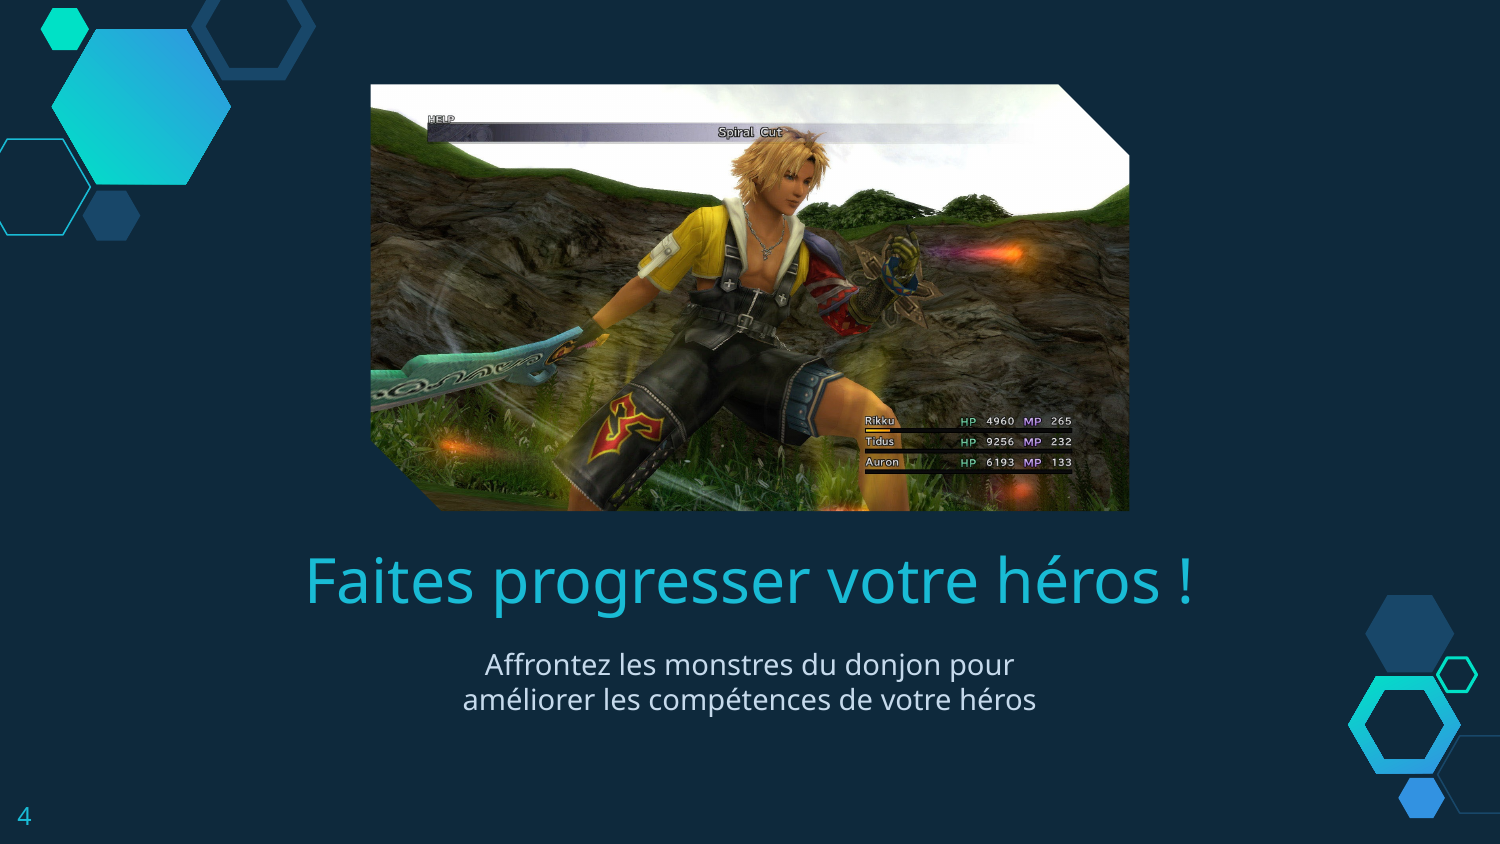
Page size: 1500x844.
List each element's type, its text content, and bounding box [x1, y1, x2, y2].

title Faites progresser votre héros ! [237, 525, 1263, 632]
picture [370, 84, 1130, 512]
list Affrontez les monstres du donjon pour améliorer les compétences de votre héros [442, 631, 1058, 832]
slide_number 4 [2, 785, 93, 844]
